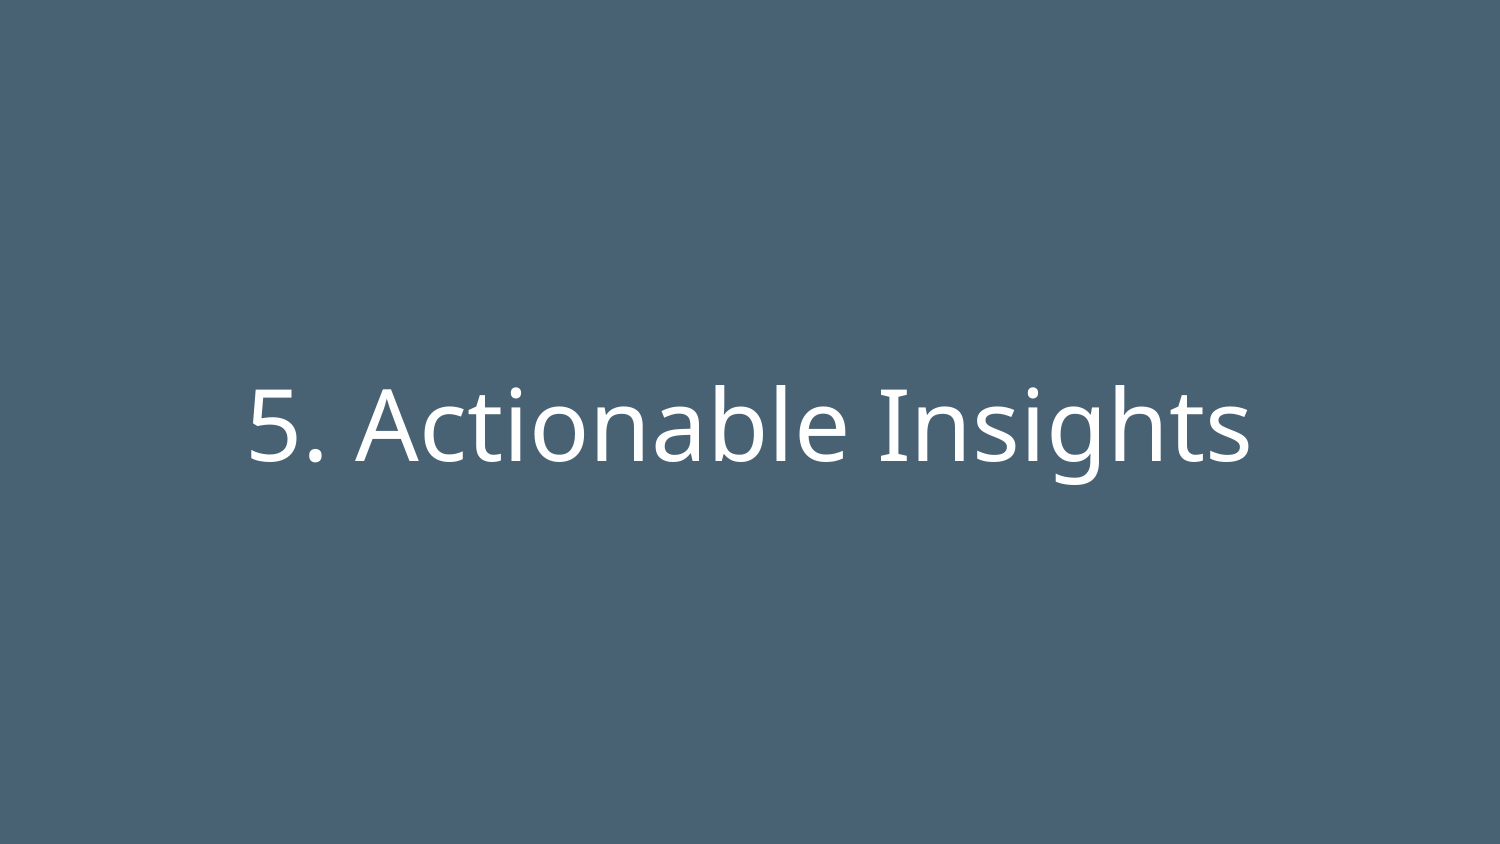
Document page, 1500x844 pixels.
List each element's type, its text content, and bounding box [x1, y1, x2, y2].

text_box 5. Actionable Insights [123, 253, 1377, 591]
